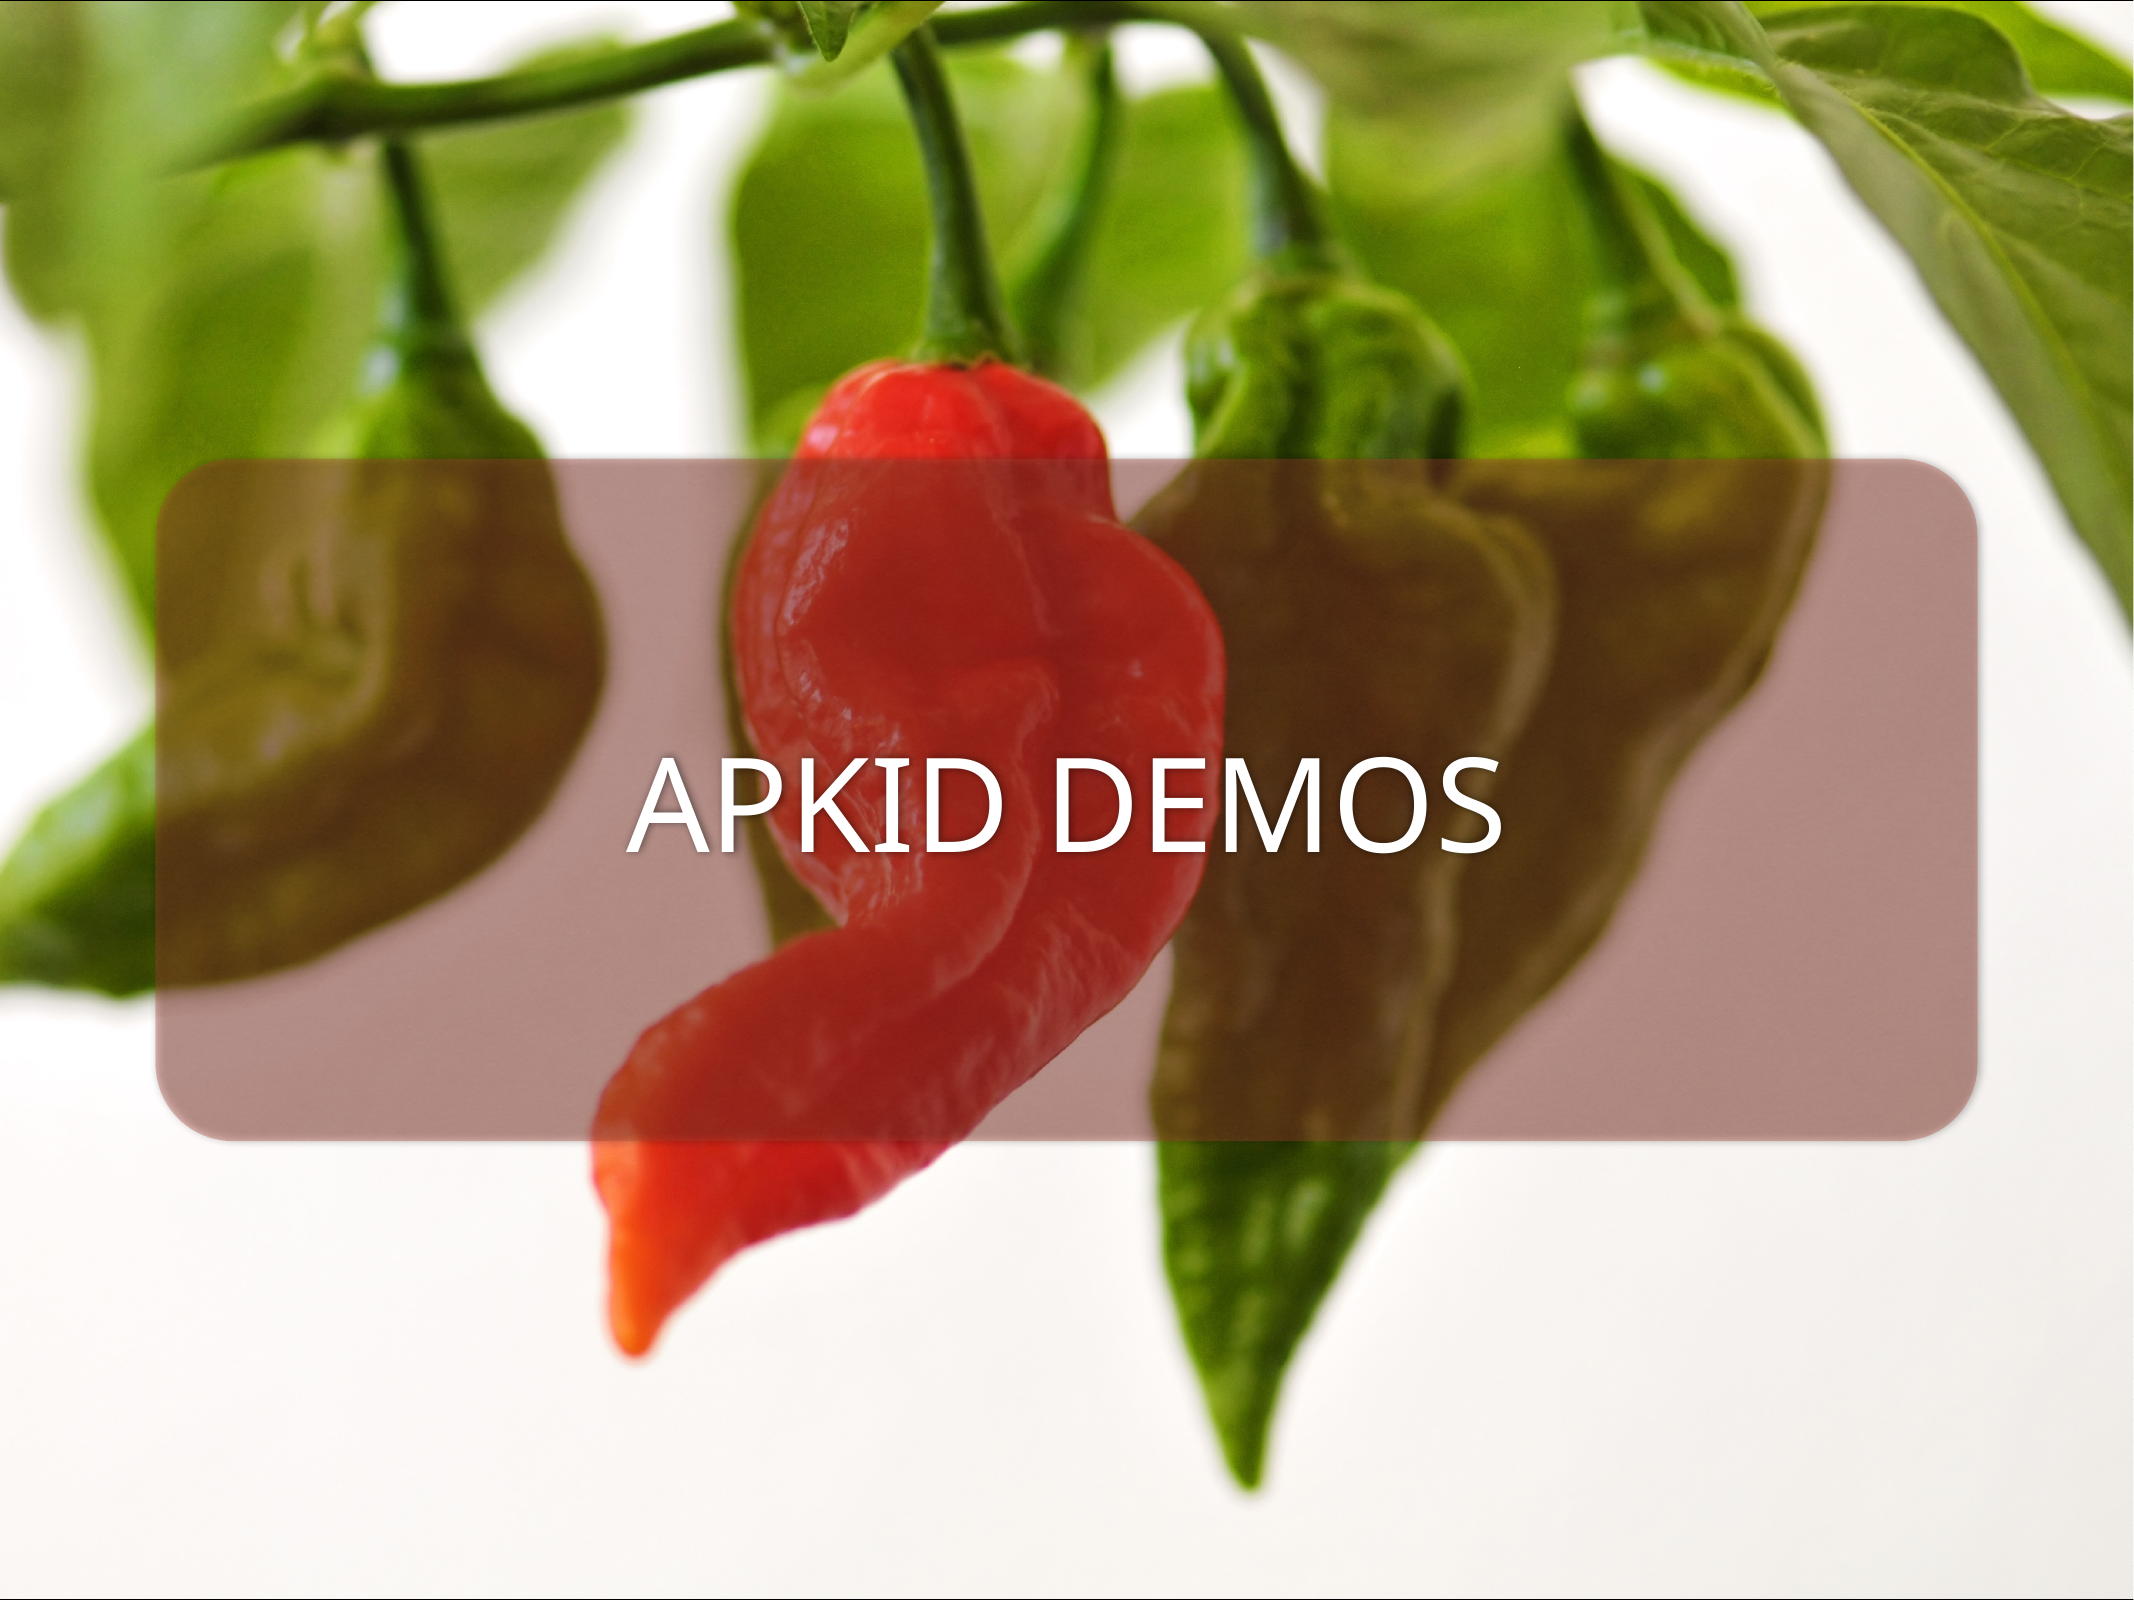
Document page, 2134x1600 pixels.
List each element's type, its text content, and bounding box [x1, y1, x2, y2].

text_box [155, 458, 1978, 1142]
text_box apkID DEMOs [617, 712, 1516, 887]
picture [0, 1, 2134, 1599]
